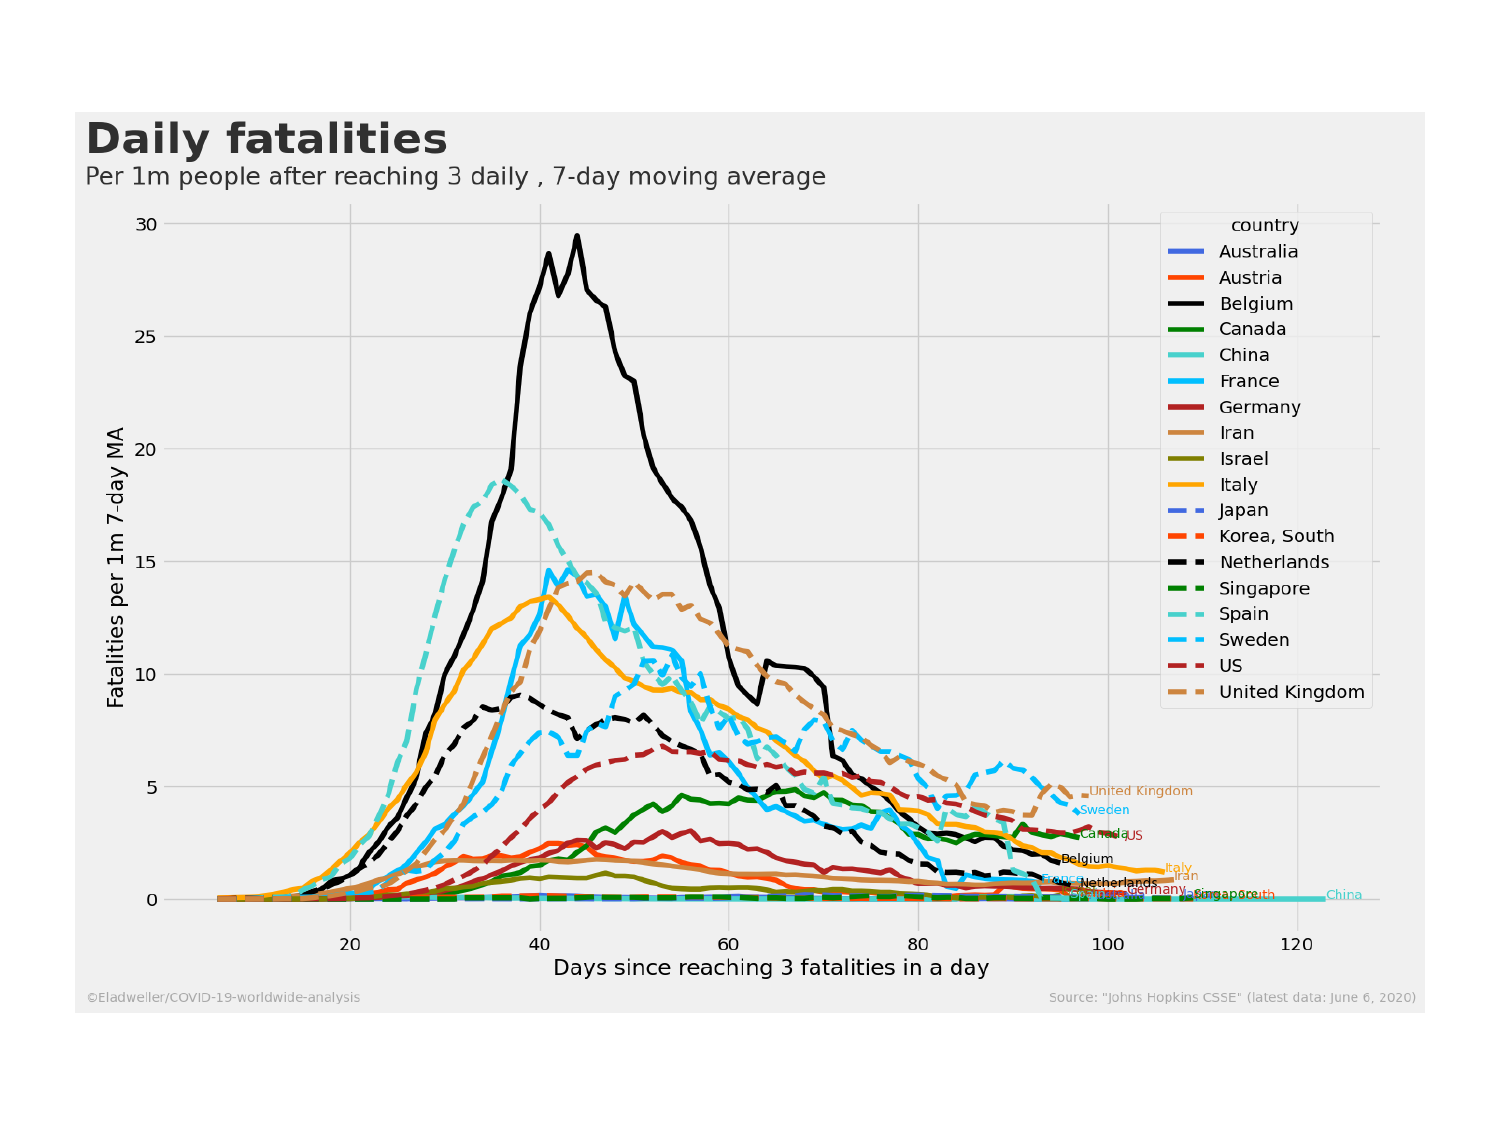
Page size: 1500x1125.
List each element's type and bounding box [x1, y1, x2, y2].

picture [74, 112, 1426, 1013]
